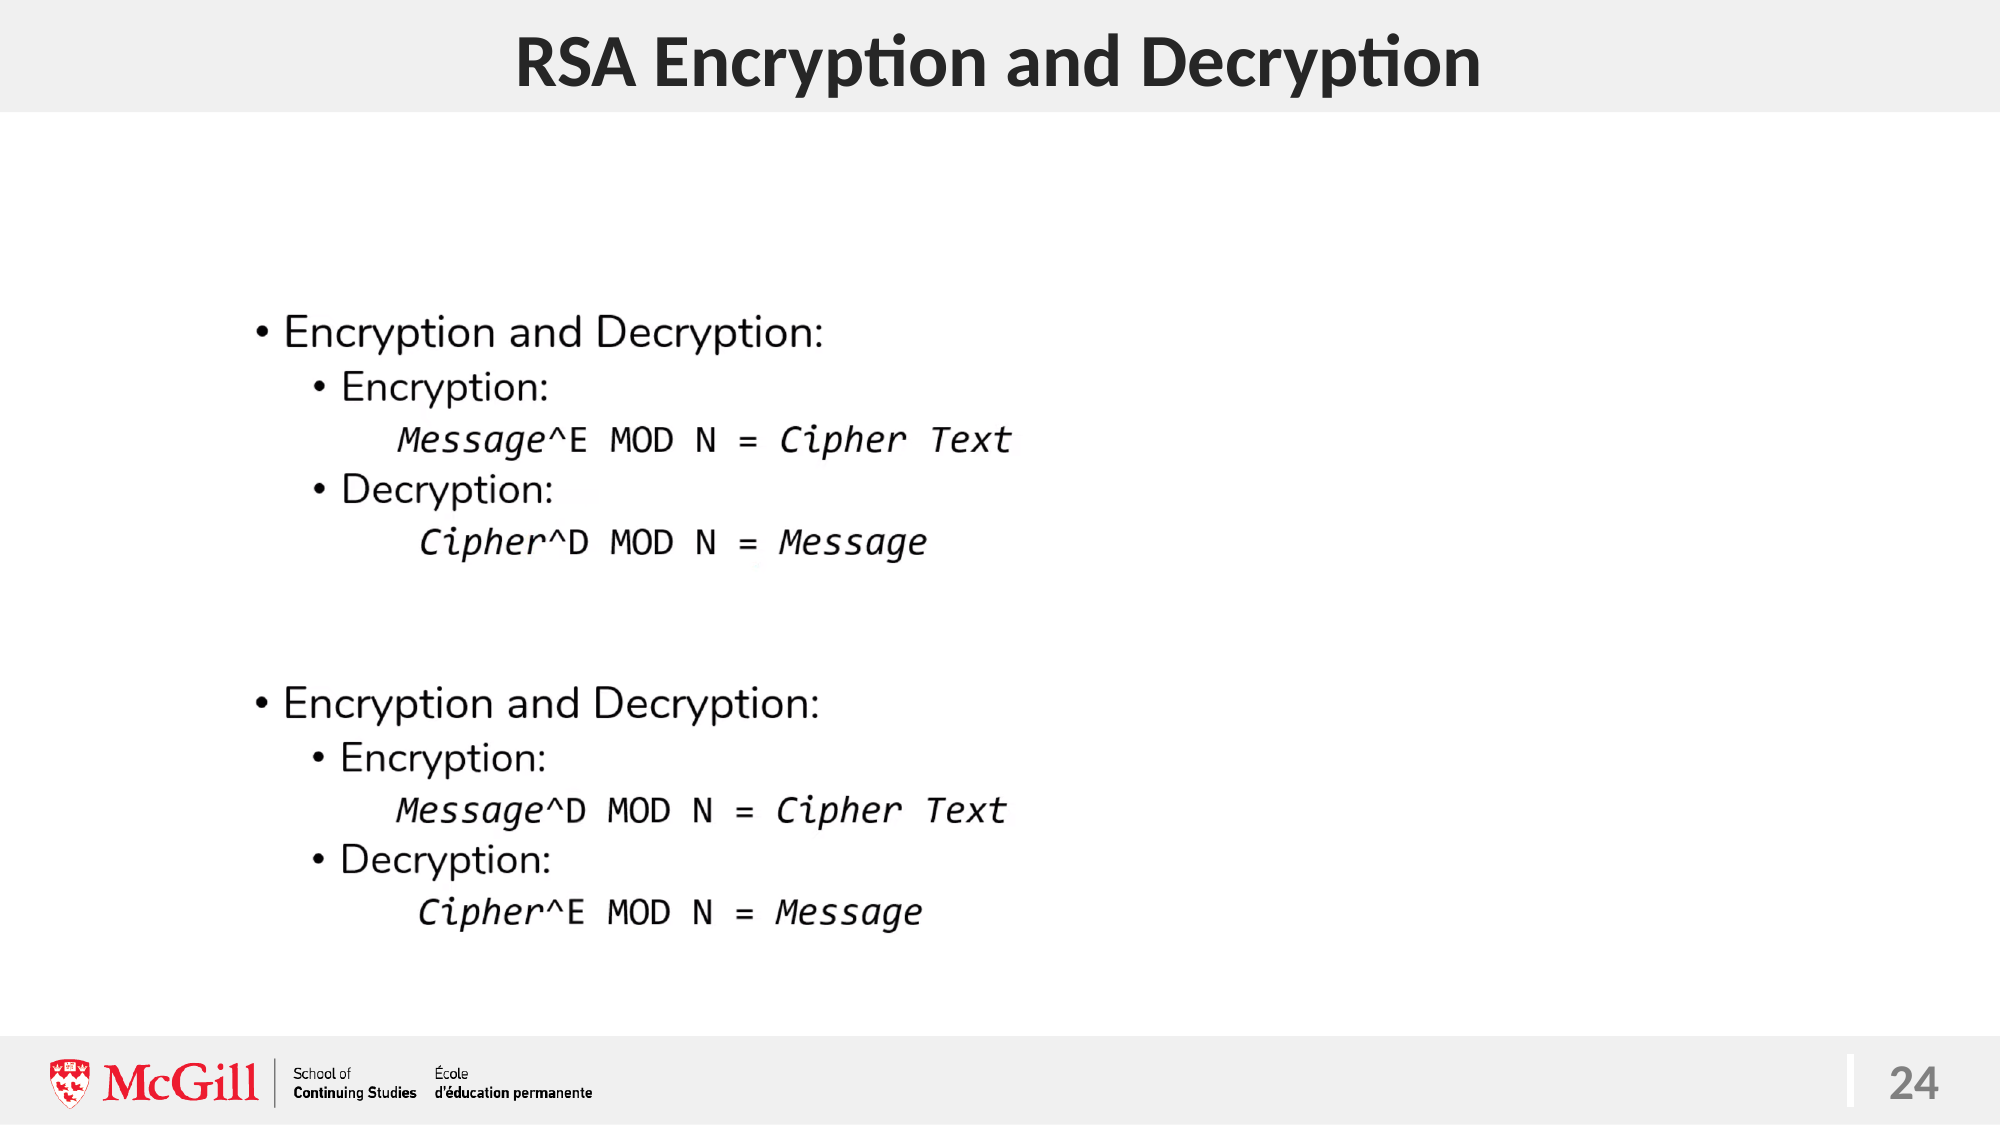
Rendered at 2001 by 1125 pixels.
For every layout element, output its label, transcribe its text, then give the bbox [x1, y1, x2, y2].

picture [50, 1058, 592, 1109]
picture [137, 286, 1076, 638]
picture [137, 664, 1083, 987]
title RSA Encryption and Decryption [0, 0, 2000, 113]
